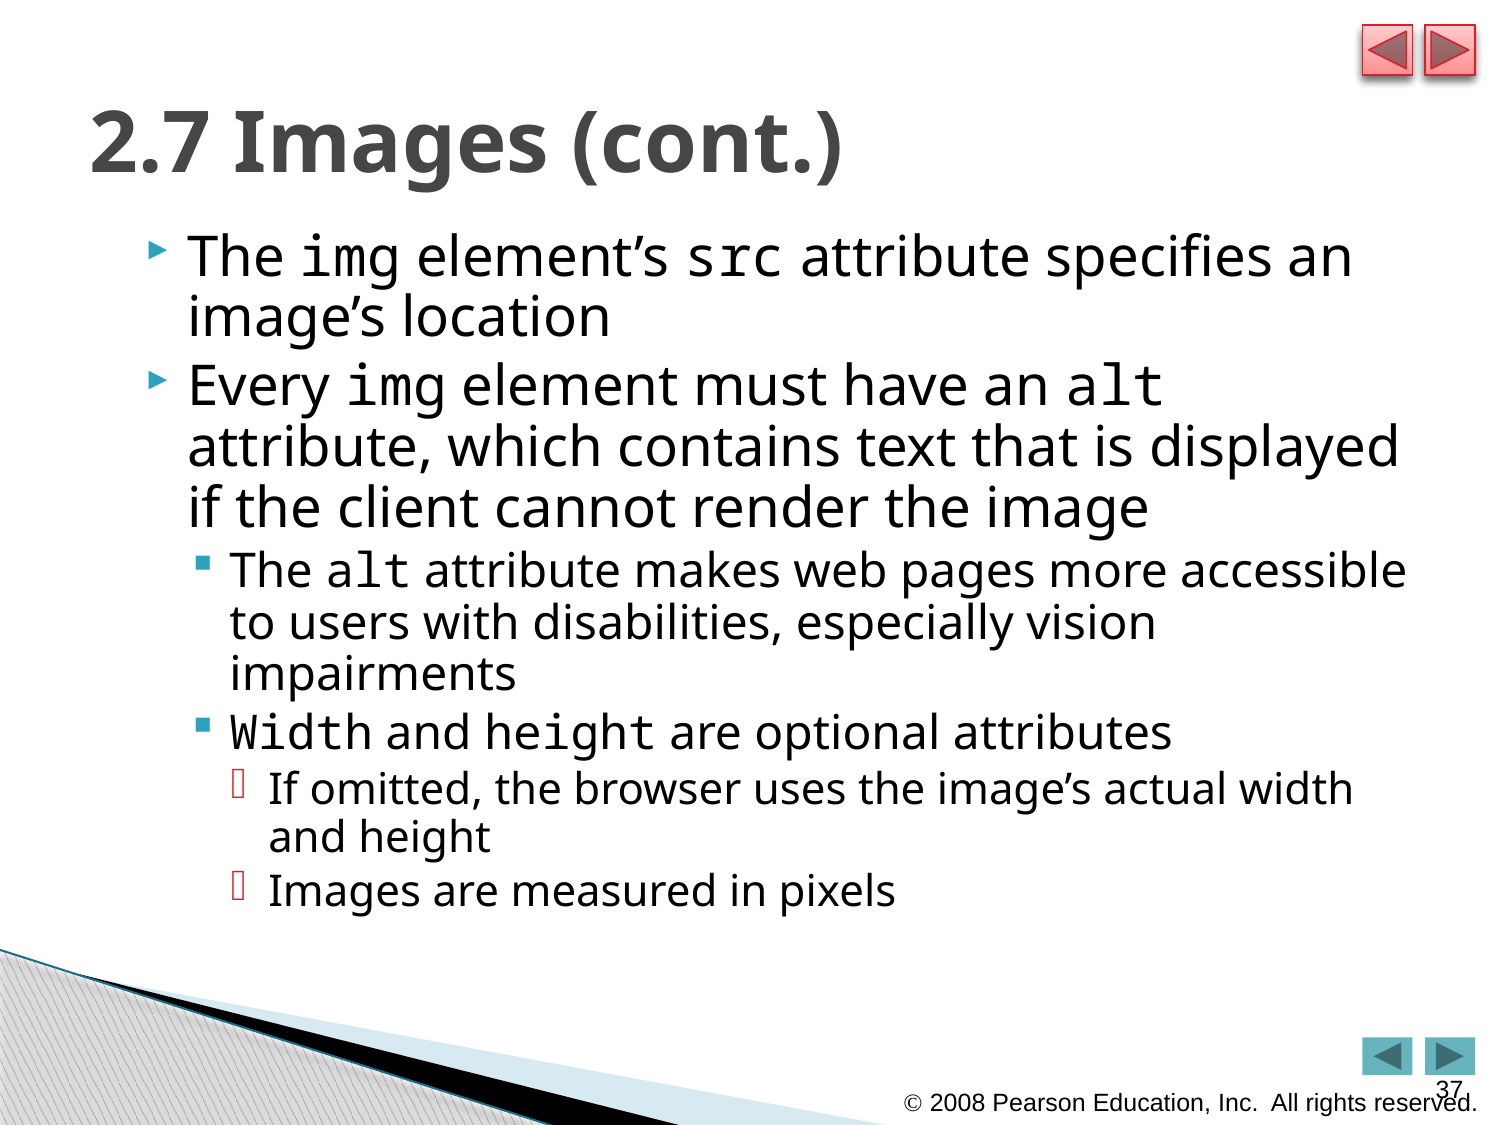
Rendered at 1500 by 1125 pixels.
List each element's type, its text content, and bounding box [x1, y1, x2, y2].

title 2.7 Images (cont.) [75, 45, 1425, 233]
slide_number 37 [1418, 1051, 1479, 1112]
list The img element’s src attribute specifies an image’s location Every img element must have an alt attribute, which contains text that is displayed if the client cannot render the image The alt attribute makes web pages more accessible to users with disabilities, especially vision impairments Width and height are optional attributes If omitted, the browser uses the image’s actual width and height Images are measured in pixels [112, 233, 1425, 1025]
